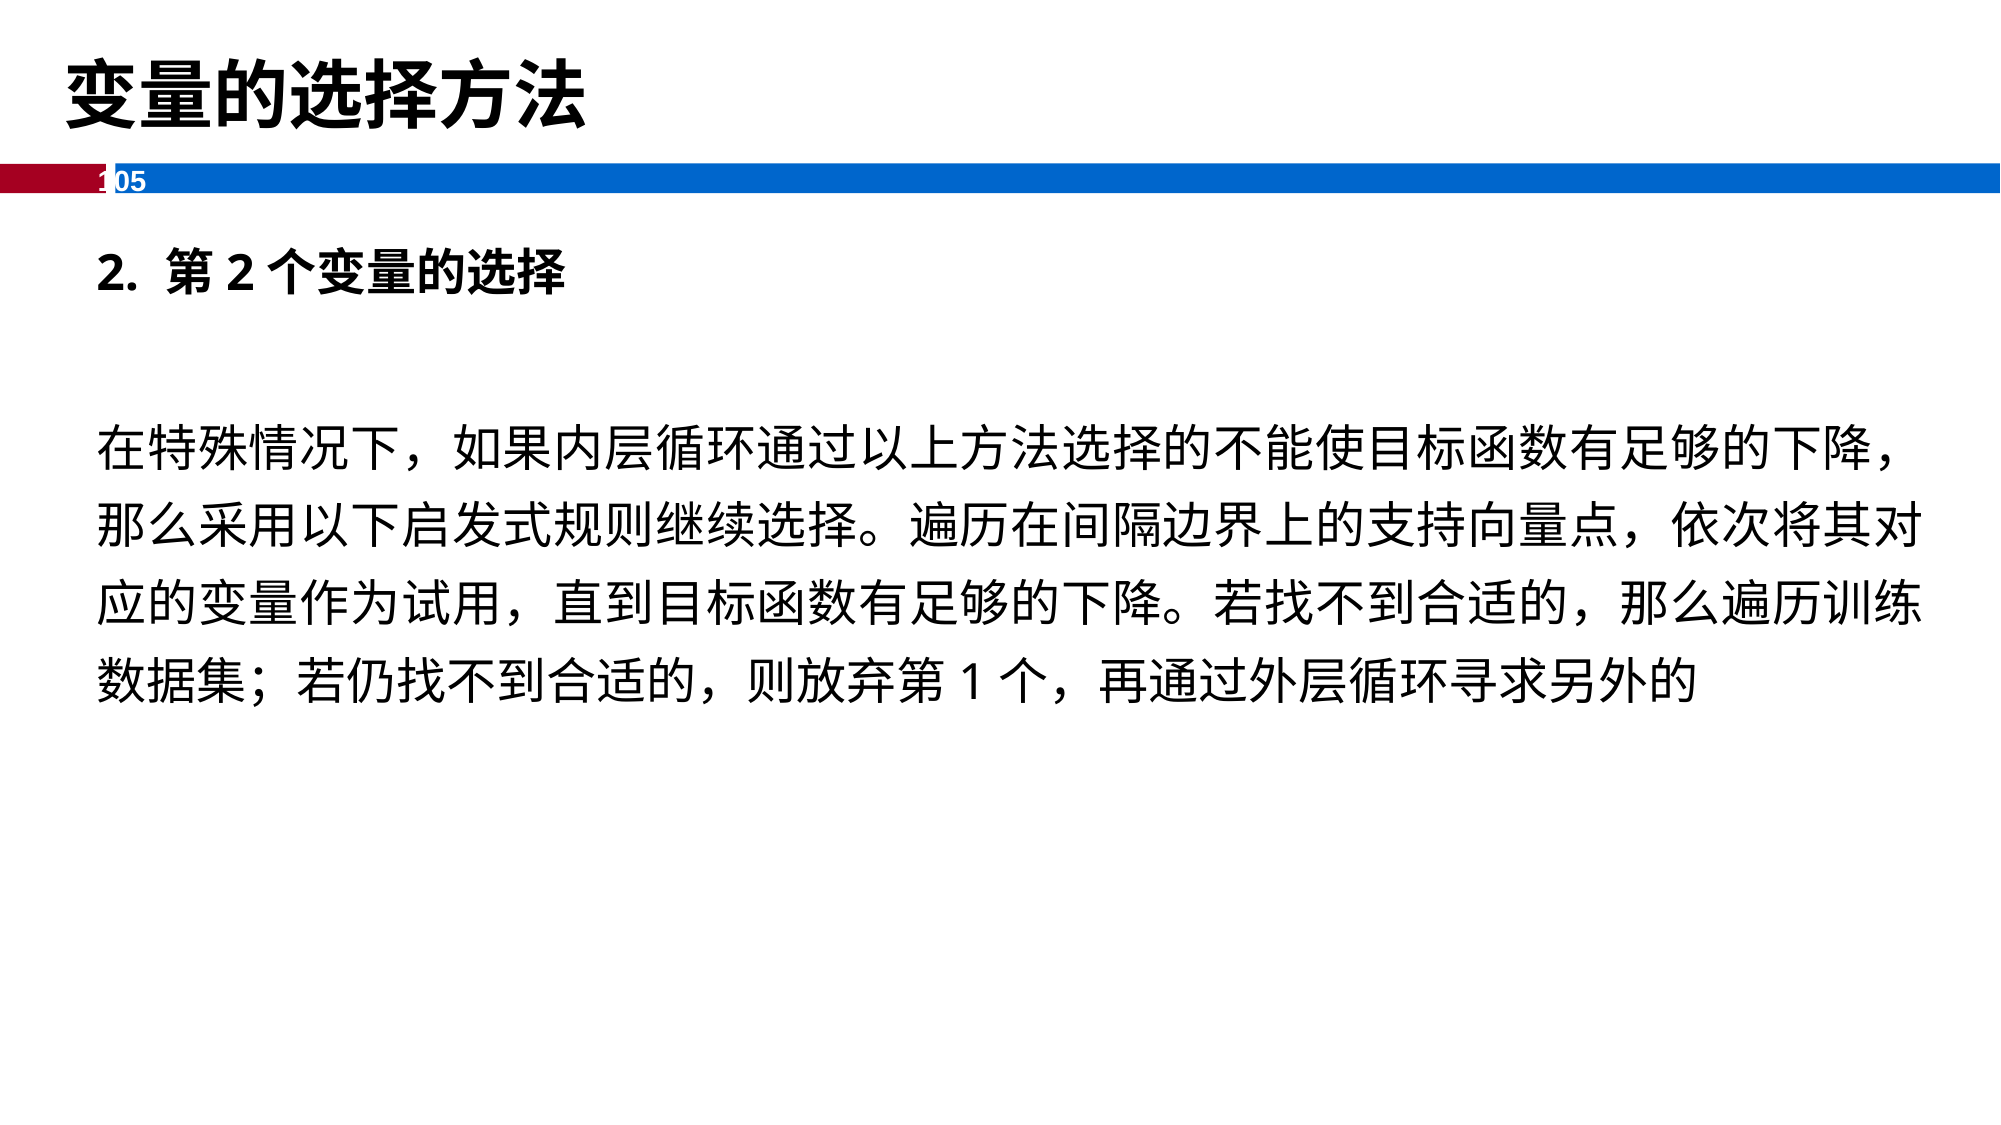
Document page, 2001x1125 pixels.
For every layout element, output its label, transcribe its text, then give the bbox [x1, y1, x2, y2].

title 变量的选择方法 [48, 36, 1939, 148]
